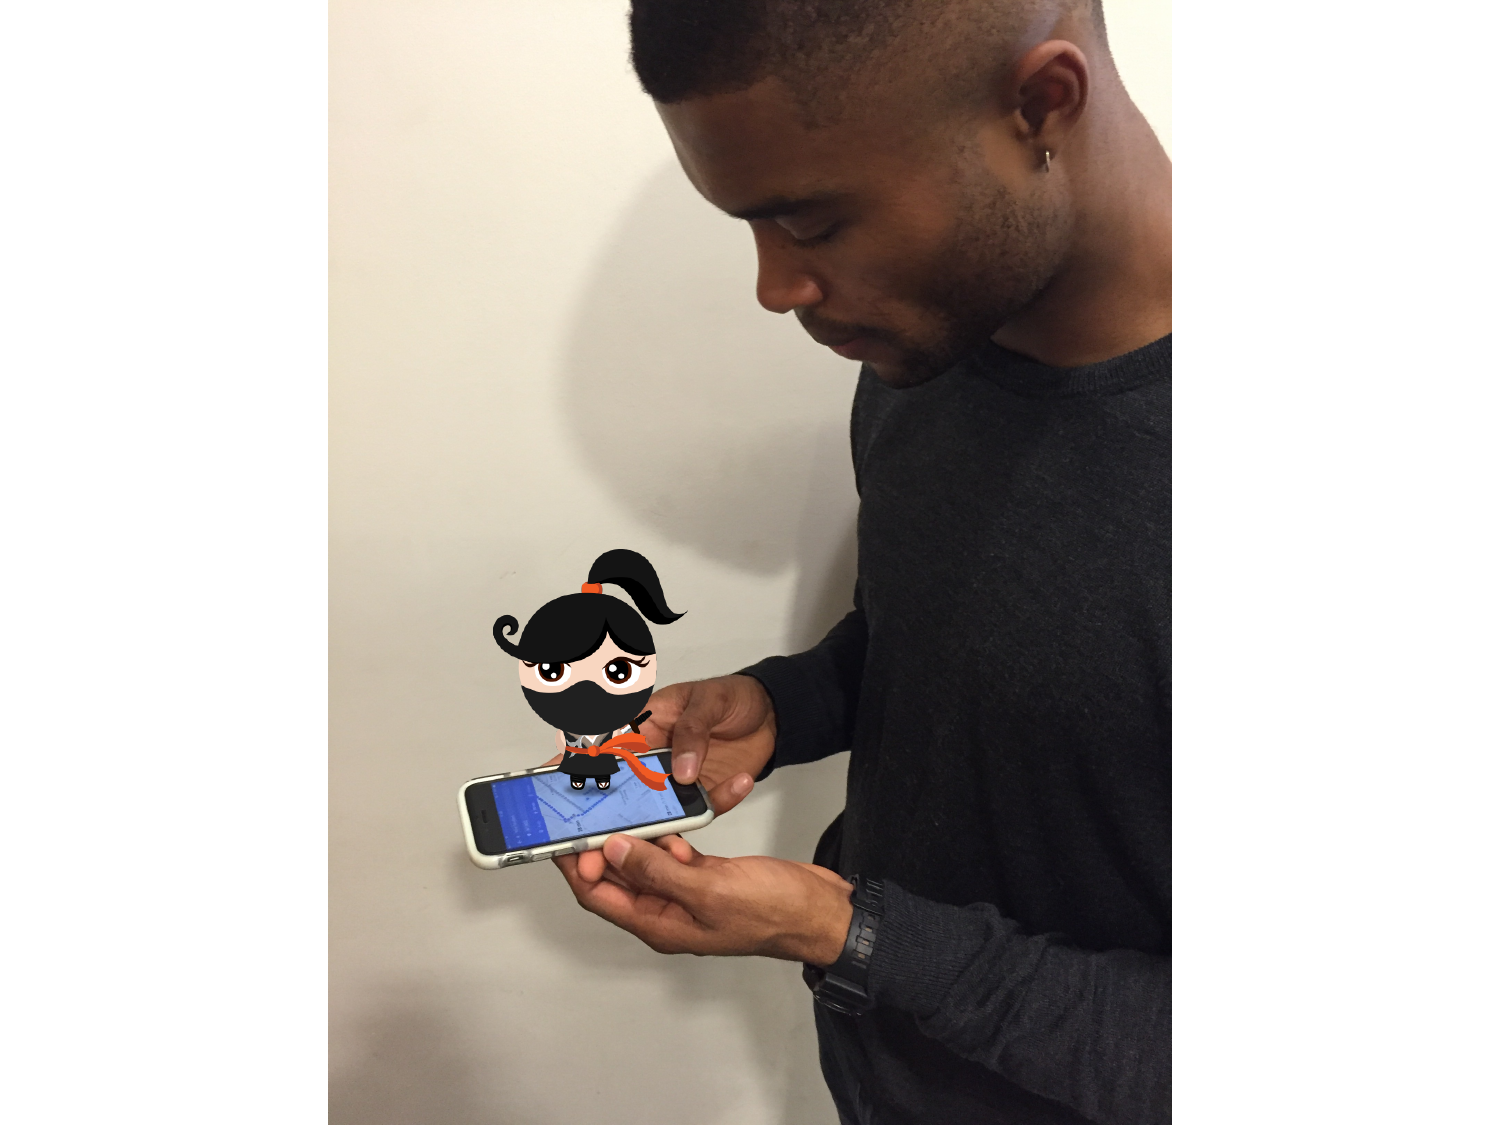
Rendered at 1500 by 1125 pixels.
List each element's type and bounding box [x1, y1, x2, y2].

picture [327, 0, 1173, 1125]
